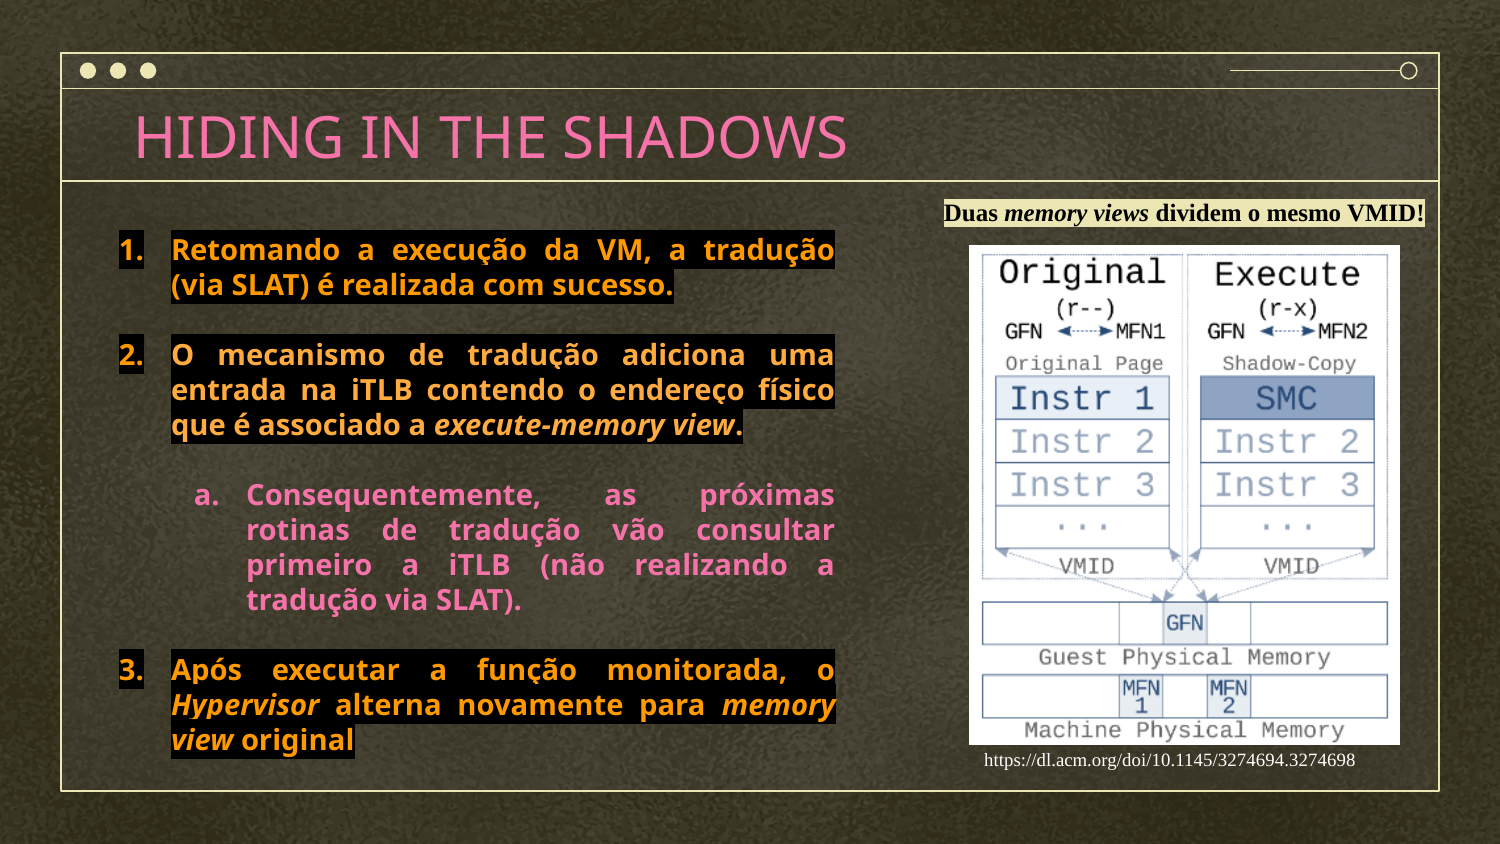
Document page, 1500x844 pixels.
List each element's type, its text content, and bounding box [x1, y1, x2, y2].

picture [968, 245, 1400, 745]
text_box Retomando a execução da VM, a tradução (via SLAT) é realizada com sucesso. O mecanismo de tradução adiciona uma entrada na iTLB contendo o endereço físico que é associado a execute-memory view. Consequentemente, as próximas rotinas de tradução vão consultar primeiro a iTLB (não realizando a tradução via SLAT). Após executar a função monitorada, o Hypervisor alterna novamente para memory view original [81, 216, 851, 809]
text_box https://dl.acm.org/doi/10.1145/3274694.3274698 [969, 753, 1400, 782]
title HIDING IN THE SHADOWS [118, 88, 1382, 182]
text_box Duas memory views dividem o mesmo VMID! [868, 181, 1500, 242]
